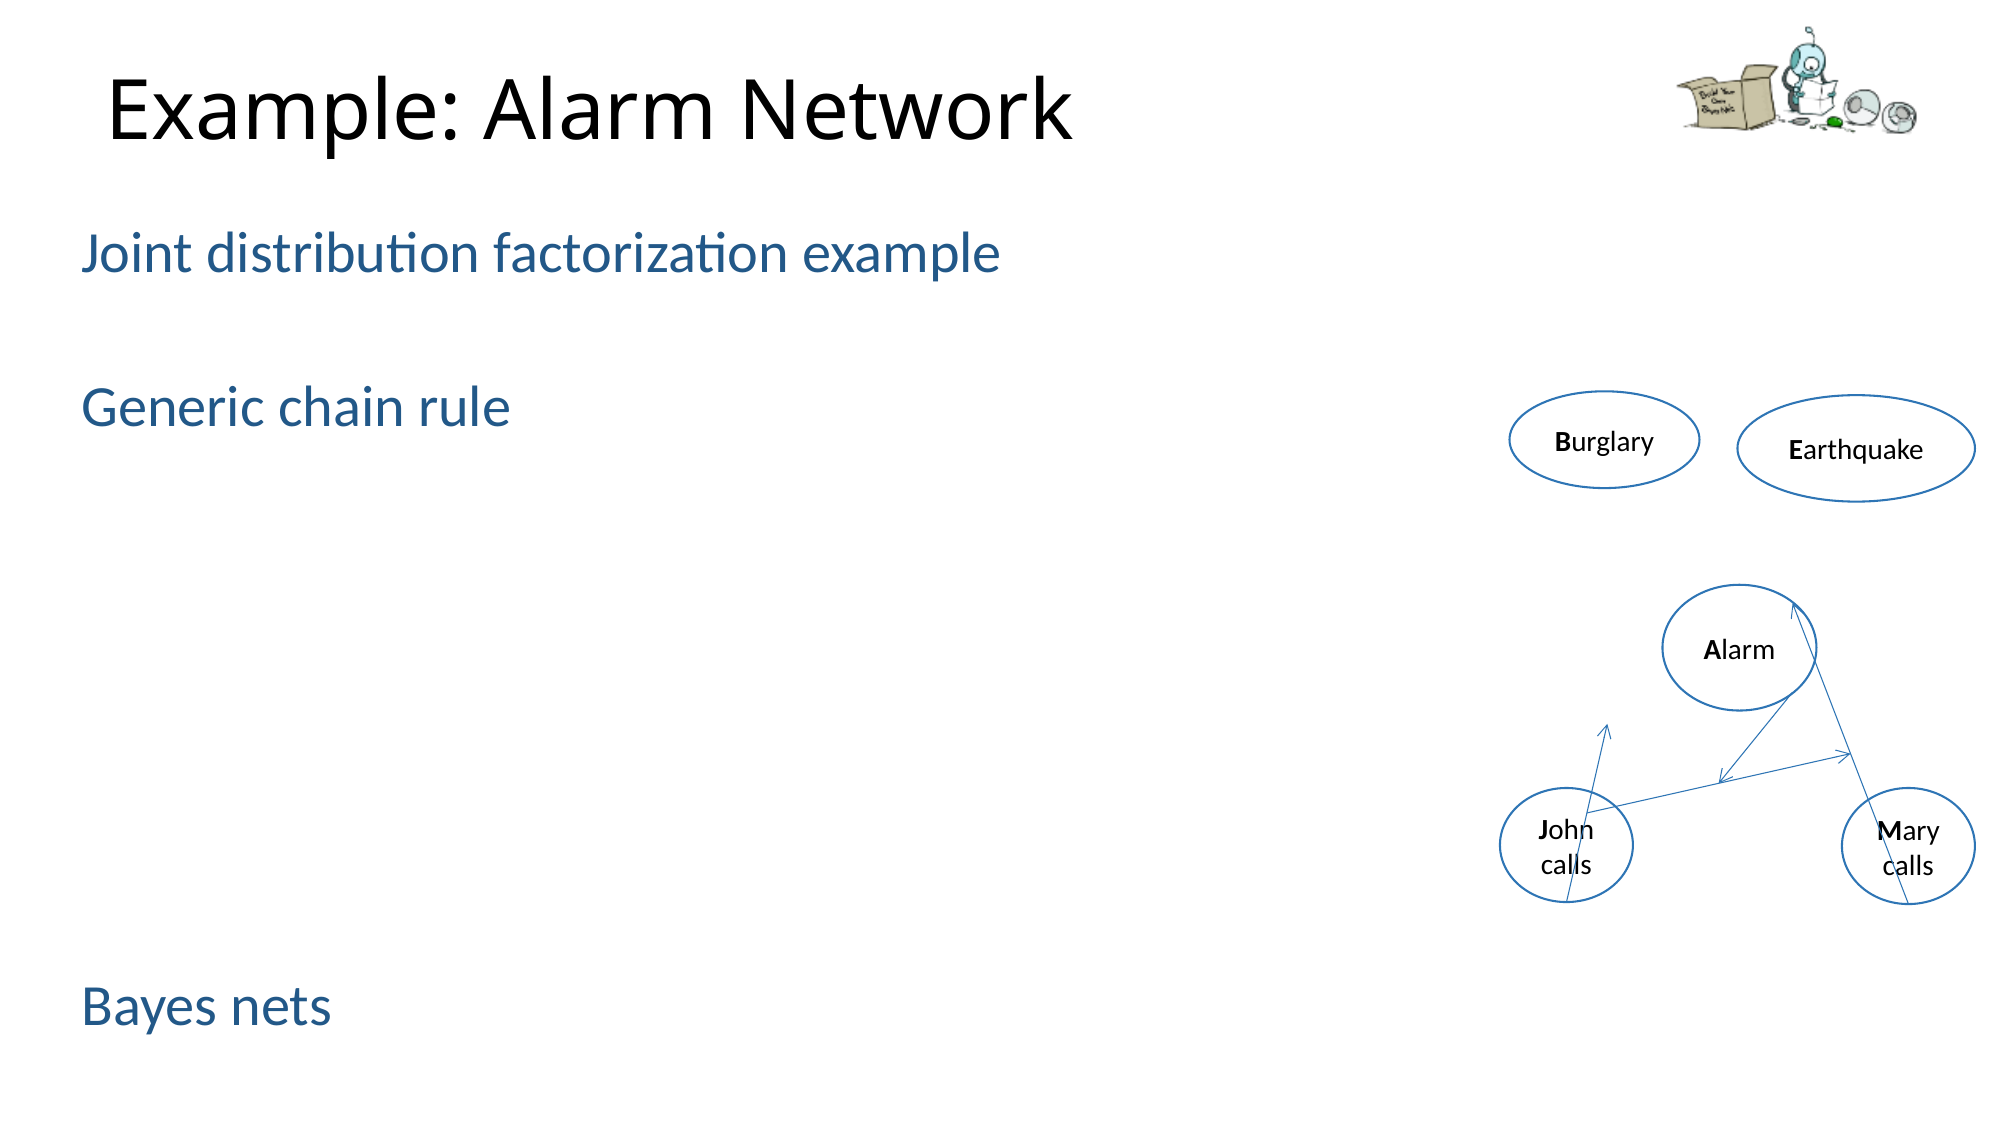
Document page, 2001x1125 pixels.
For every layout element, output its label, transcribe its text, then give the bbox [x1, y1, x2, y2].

picture [1674, 24, 2000, 325]
title Example: Alarm Network [90, 60, 1674, 164]
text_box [1499, 391, 1975, 905]
